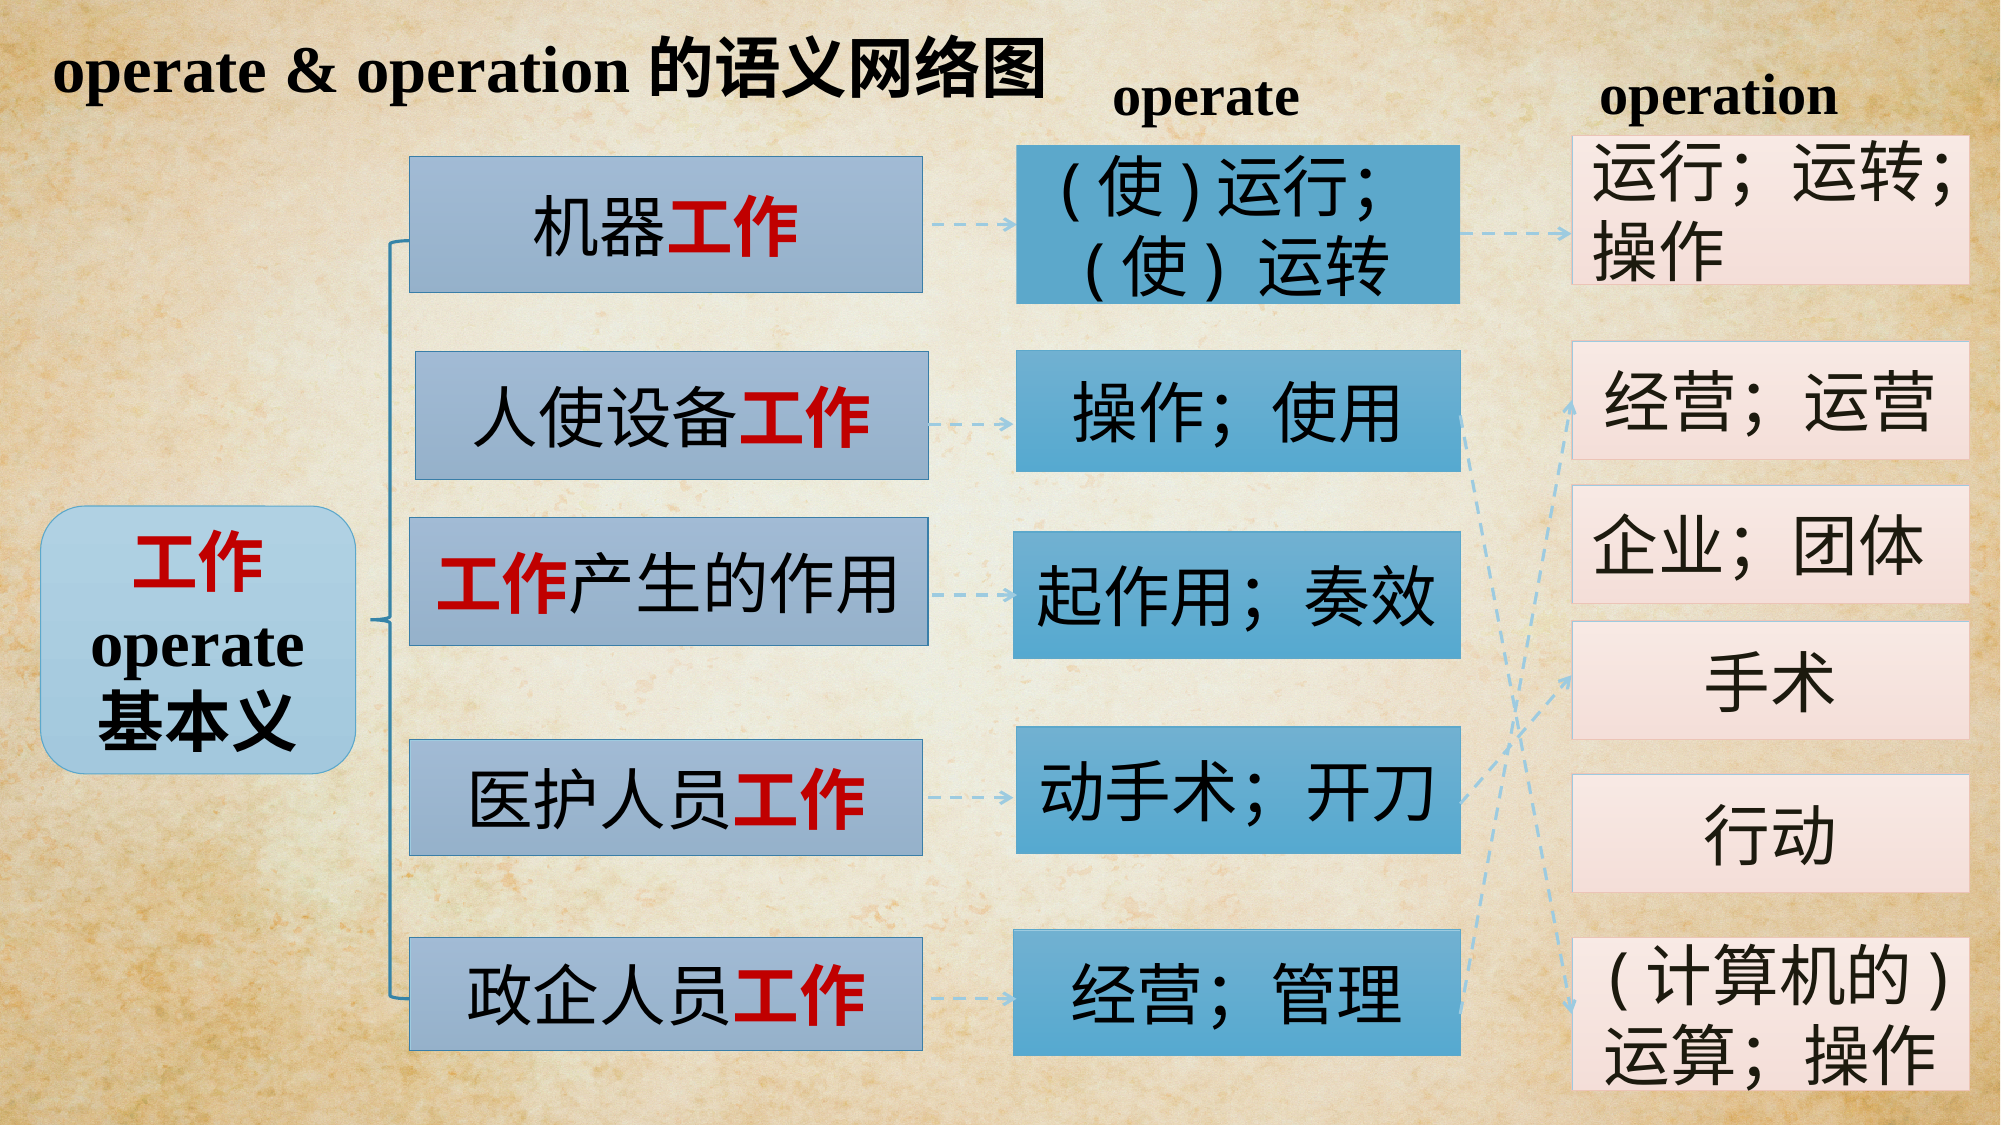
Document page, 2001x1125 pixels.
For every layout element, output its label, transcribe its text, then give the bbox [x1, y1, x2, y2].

text_box 起作用；奏效 [1013, 531, 1460, 659]
text_box 机器工作 [409, 156, 923, 293]
text_box 工作 operate 基本义 [39, 505, 357, 775]
text_box 运行；运转；操作 [1571, 135, 1970, 285]
text_box 政企人员工作 [409, 937, 923, 1051]
text_box [370, 240, 410, 1000]
text_box operate & operation的语义网络图 [32, 16, 1069, 117]
text_box 企业；团体 [1572, 484, 1970, 604]
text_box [1460, 400, 1572, 1014]
text_box 行动 [1572, 773, 1970, 893]
text_box 经营；管理 [1013, 929, 1461, 1056]
text_box operation [1584, 49, 1855, 134]
text_box (计算机的) 运算；操作 [1571, 937, 1970, 1091]
text_box 工作产生的作用 [409, 517, 929, 646]
picture [0, 0, 2001, 1125]
text_box 操作；使用 [1016, 350, 1461, 472]
text_box 人使设备工作 [415, 351, 929, 480]
text_box (使)运行；(使) 运转 [1015, 144, 1462, 305]
text_box 动手术；开刀 [1016, 726, 1460, 854]
text_box 医护人员工作 [409, 739, 923, 856]
text_box 经营；运营 [1571, 340, 1970, 460]
text_box 手术 [1572, 620, 1970, 740]
text_box operate [1097, 49, 1315, 135]
